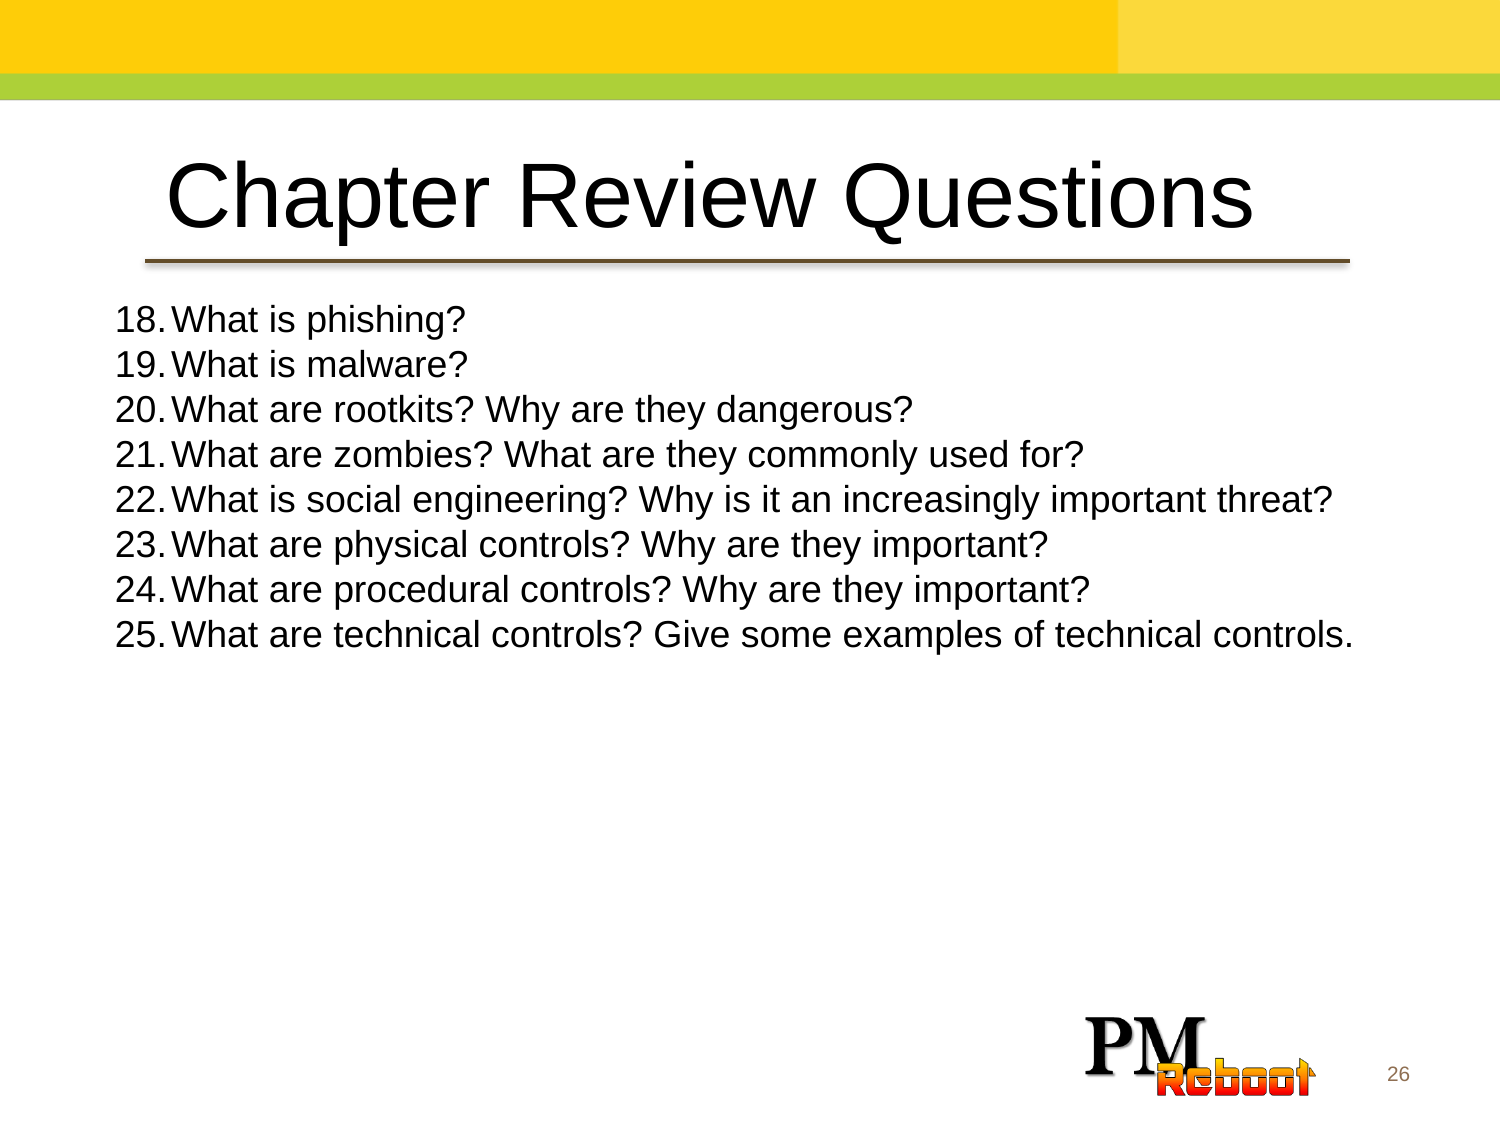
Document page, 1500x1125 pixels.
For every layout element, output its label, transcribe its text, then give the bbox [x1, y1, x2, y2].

text_box Chapter Review Questions [149, 125, 1350, 257]
picture [0, 0, 1500, 1125]
text_box What is phishing? What is malware? What are rootkits? Why are they dangerous? What are zombies? What are they commonly used for? What is social engineering? Why is it an increasingly important threat? What are physical controls? Why are they important? What are procedural controls? Why are they important? What are technical controls? Give some examples of technical controls. [99, 287, 1413, 663]
slide_number 26 [1074, 1042, 1425, 1103]
